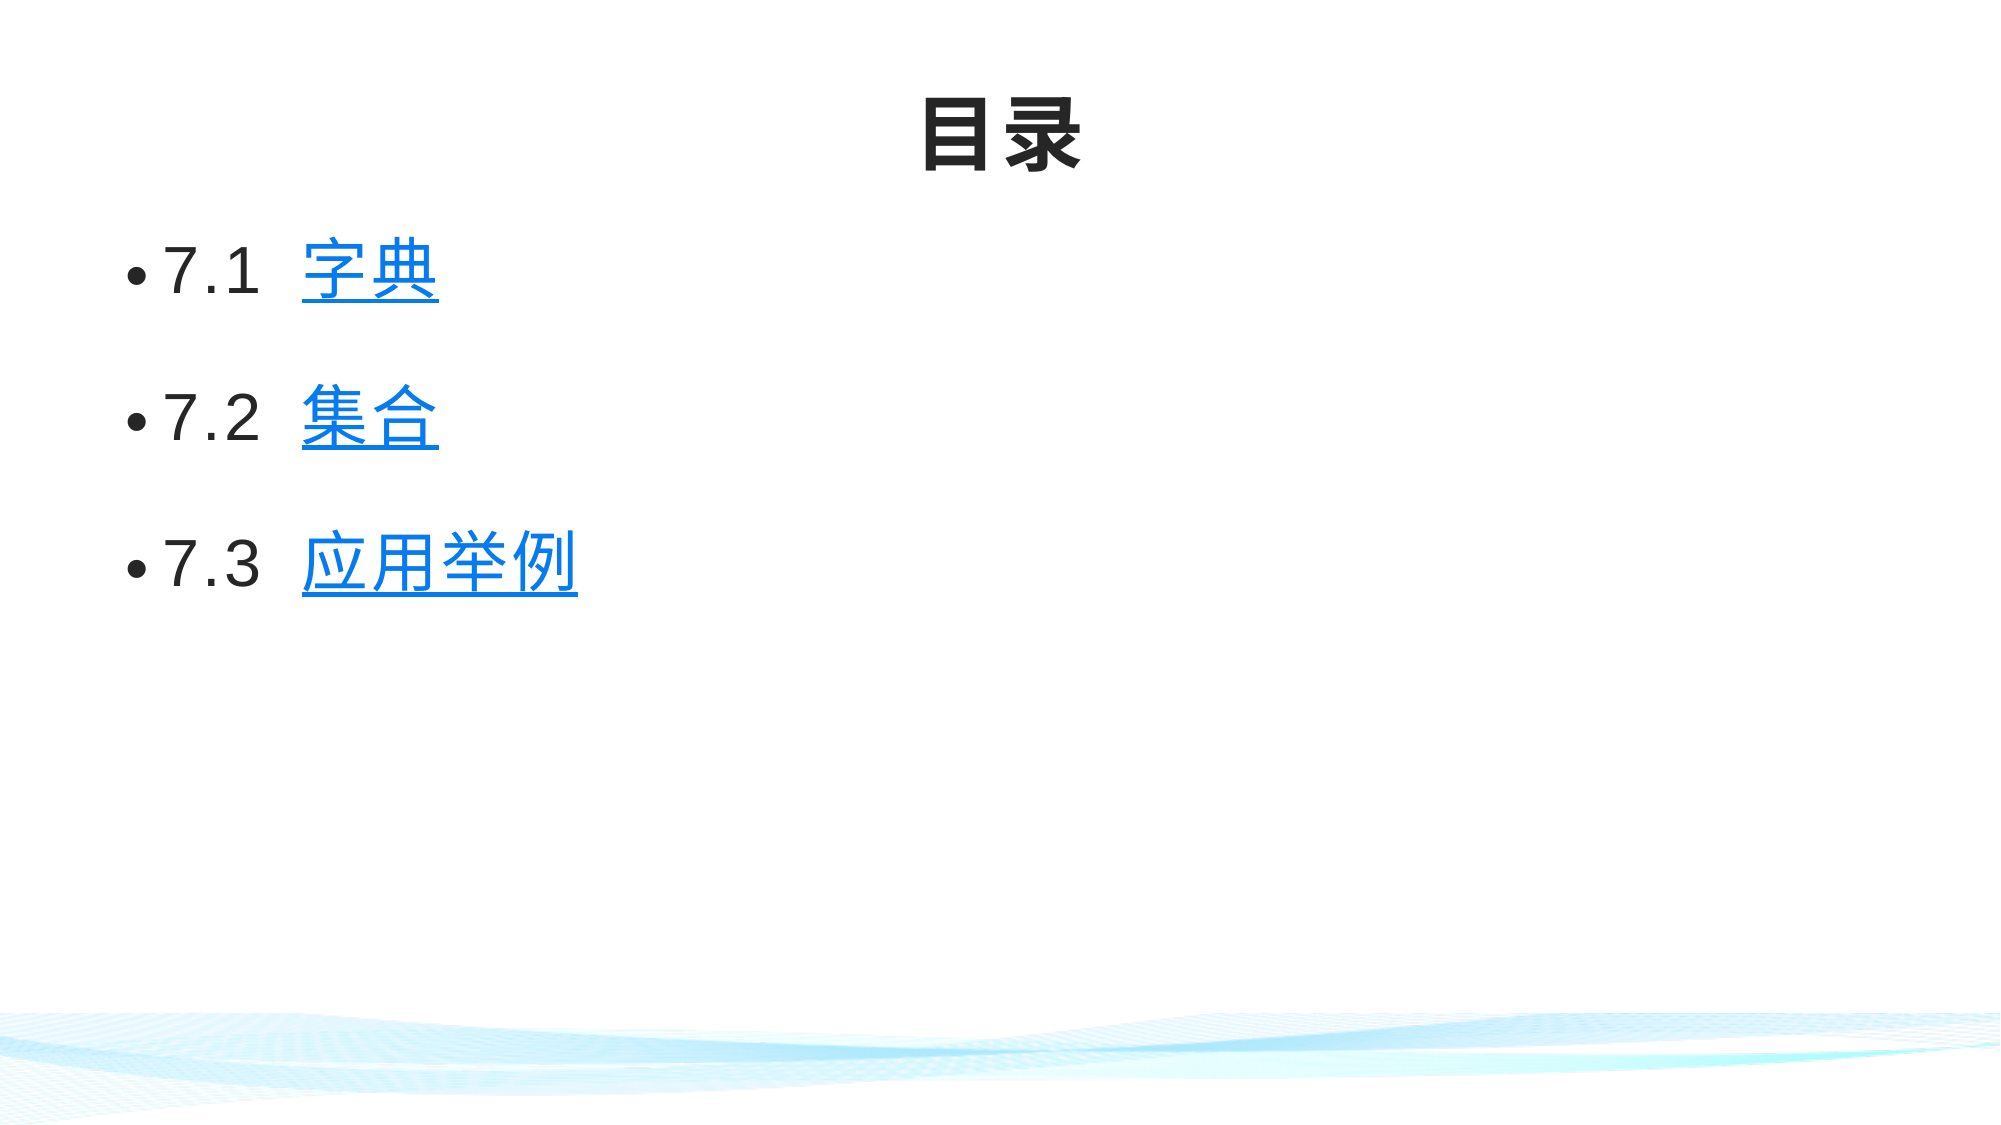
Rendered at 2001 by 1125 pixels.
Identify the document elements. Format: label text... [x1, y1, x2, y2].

picture [0, 1013, 2000, 1125]
slide_number [1412, 1041, 1856, 1094]
title 目录 [109, 72, 1891, 190]
list 7.1 字典 7.2 集合 7.3 应用举例 [109, 190, 1891, 1041]
